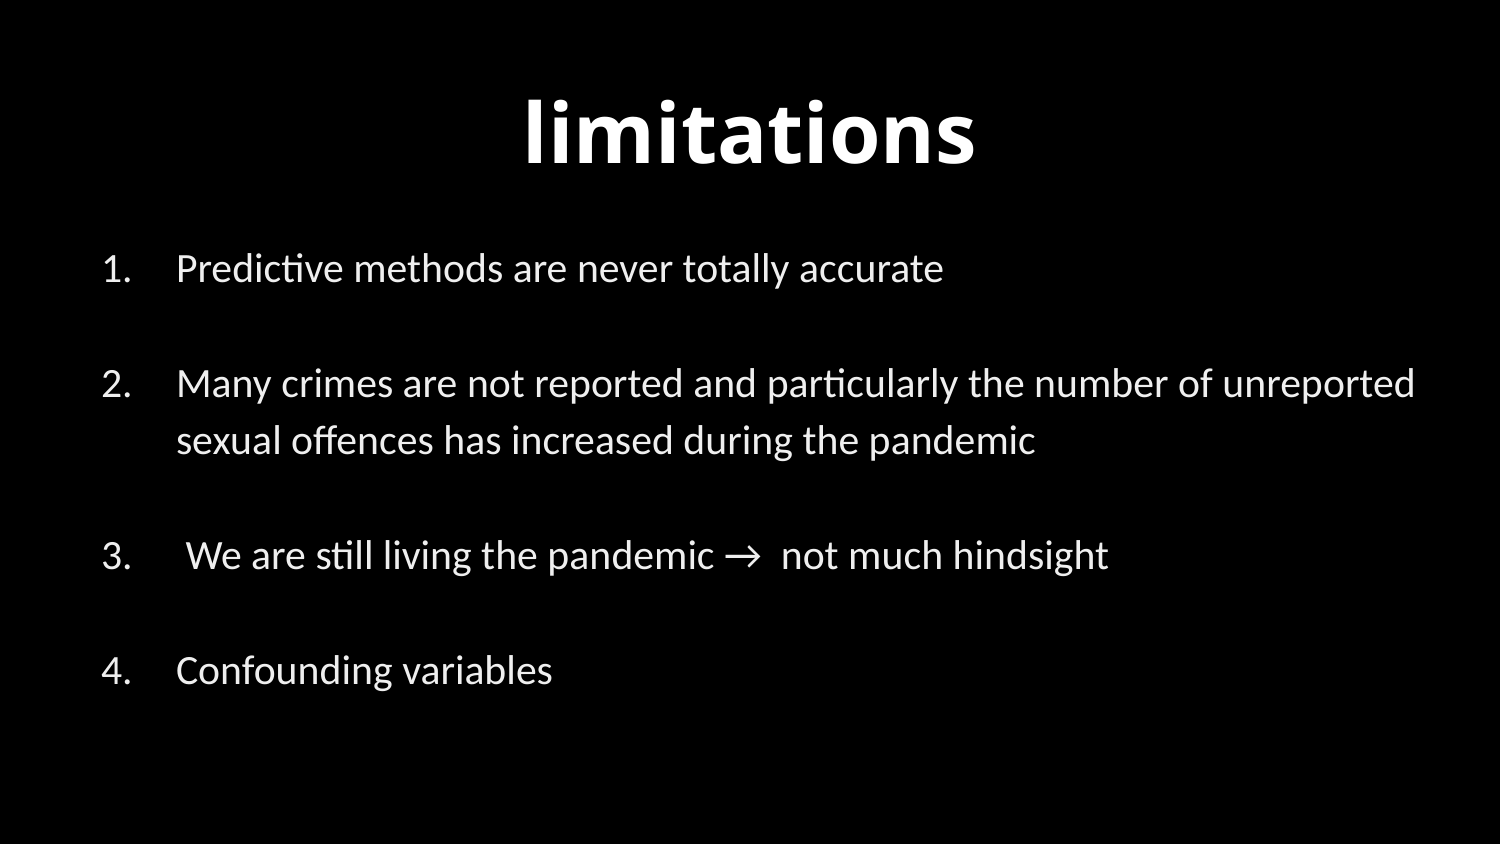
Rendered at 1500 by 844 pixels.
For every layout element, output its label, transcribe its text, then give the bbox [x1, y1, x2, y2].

list Predictive methods are never totally accurate Many crimes are not reported and particularly the number of unreported sexual offences has increased during the pandemic We are still living the pandemic → not much hindsight Confounding variables [69, 217, 1468, 762]
title limitations [51, 65, 1449, 160]
